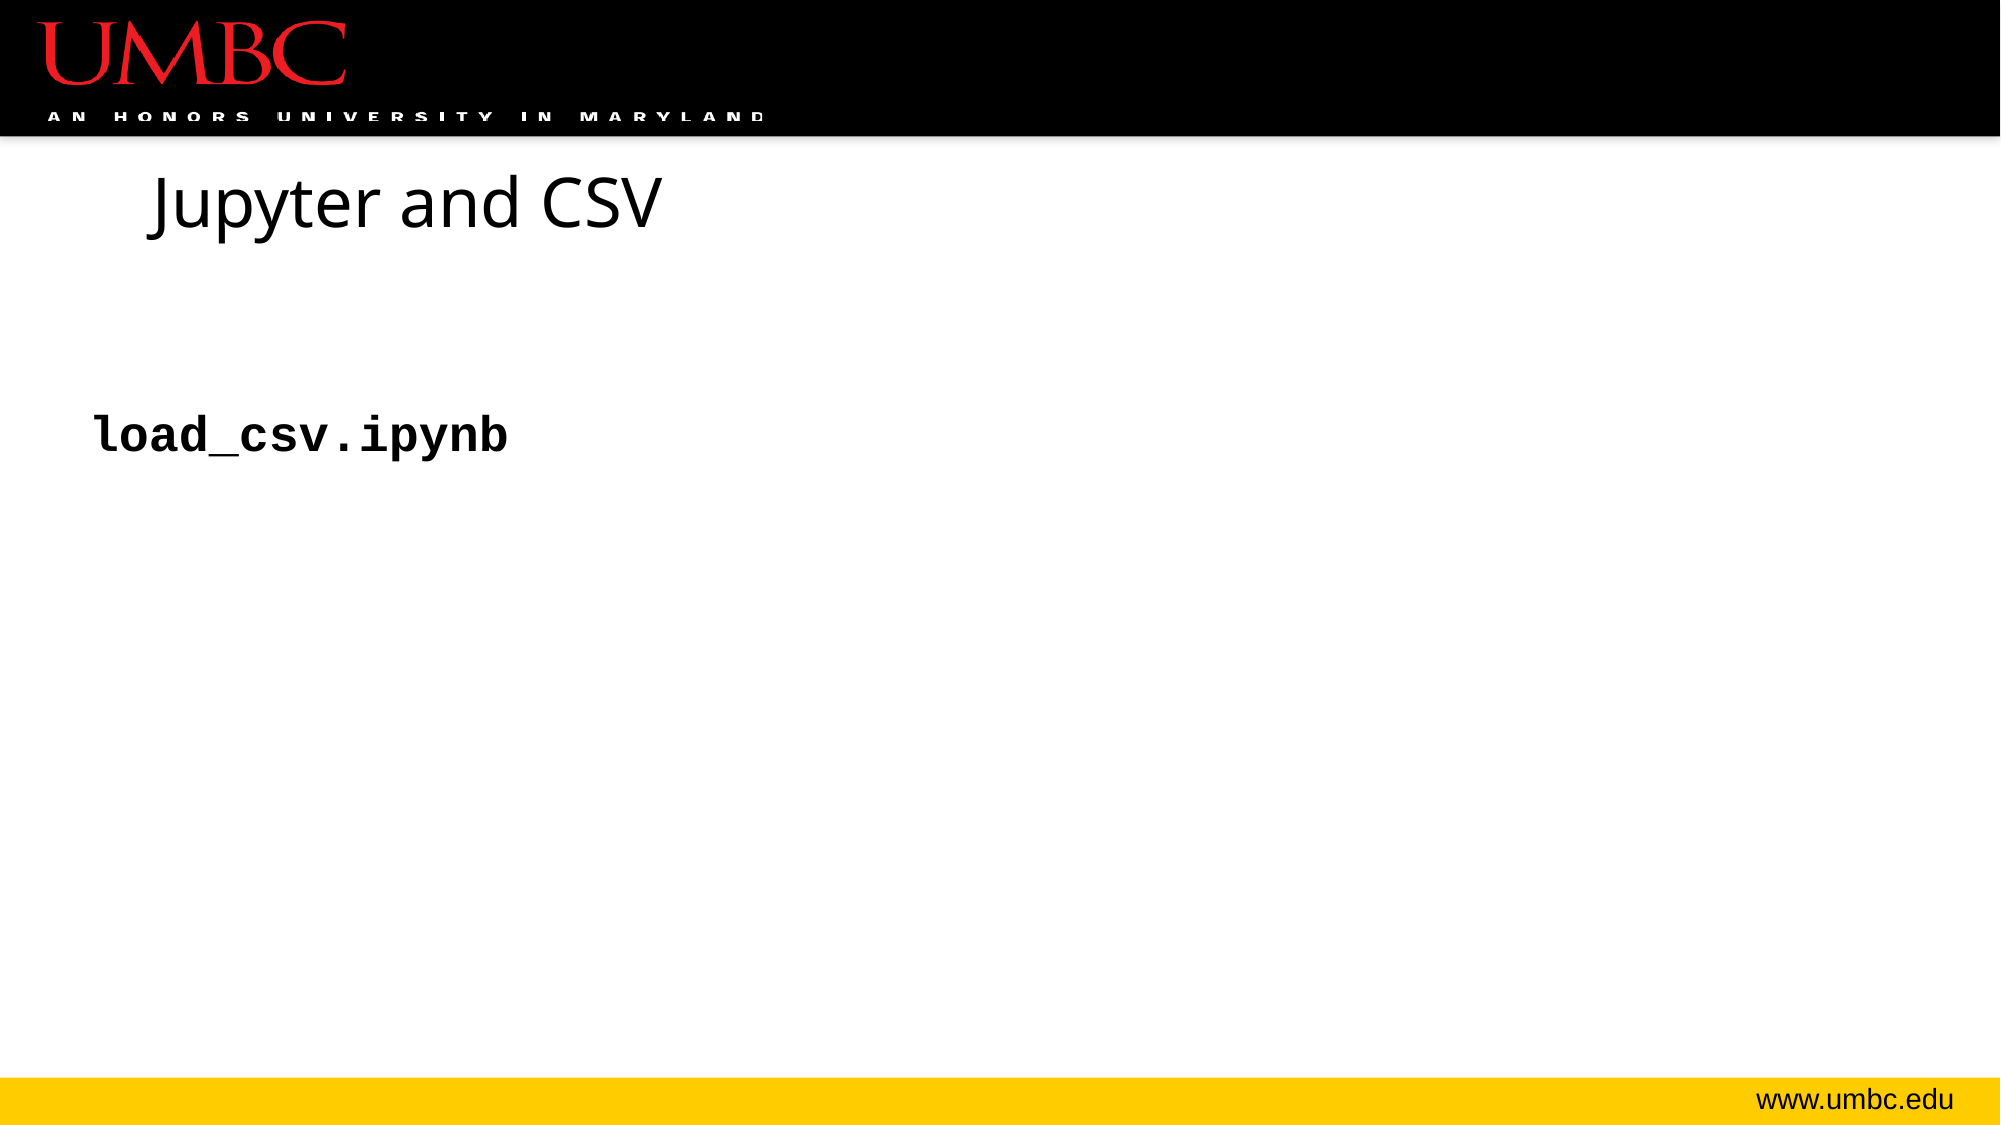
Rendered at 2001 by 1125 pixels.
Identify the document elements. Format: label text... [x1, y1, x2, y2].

title Jupyter and CSV [137, 152, 1863, 258]
list load_csv.ipynb [73, 400, 2000, 1080]
